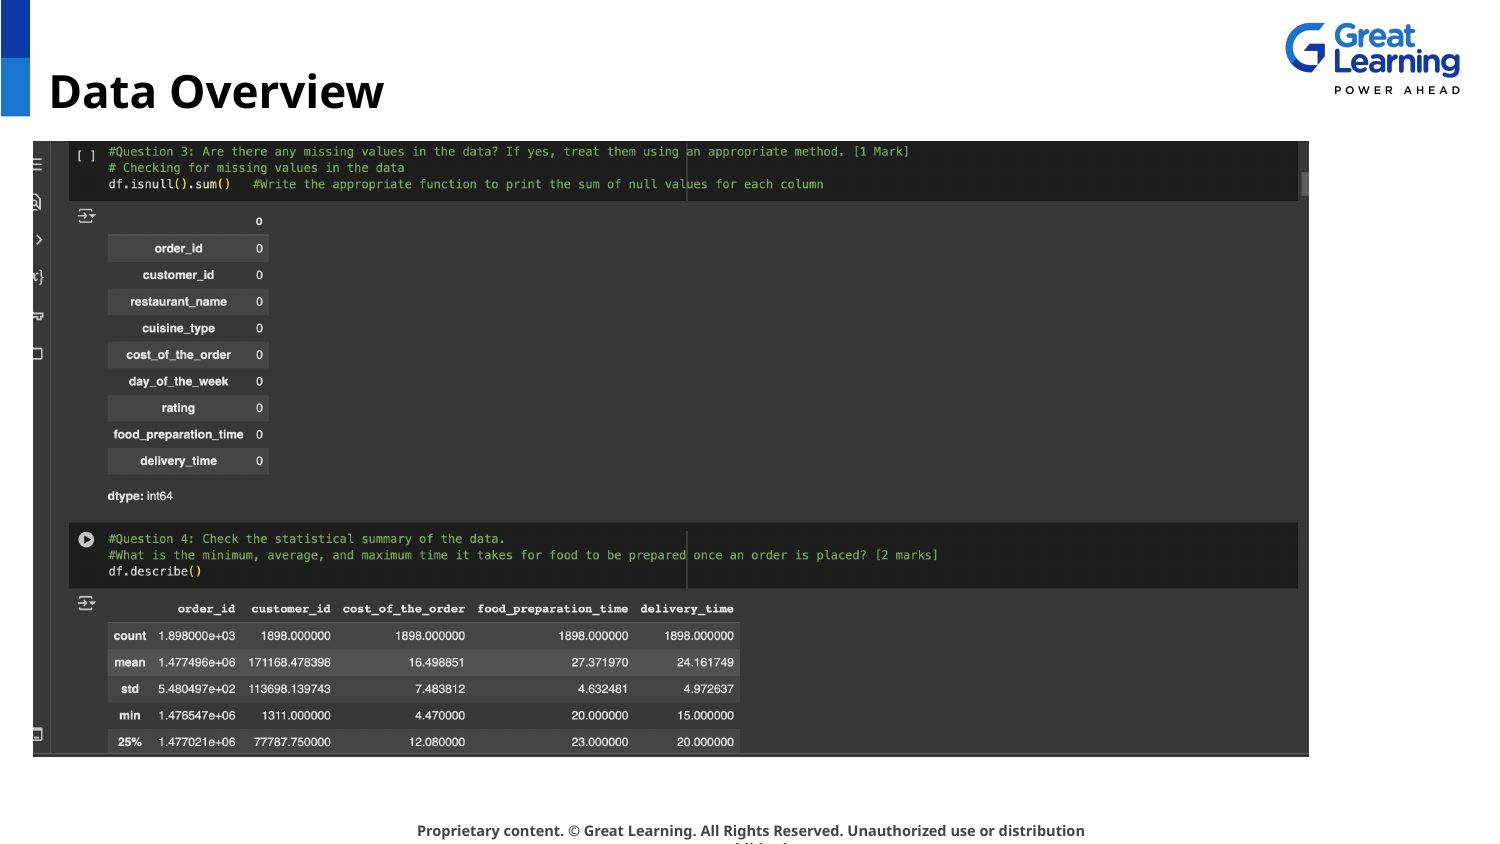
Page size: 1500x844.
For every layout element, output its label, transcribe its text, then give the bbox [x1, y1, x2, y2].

picture [32, 141, 1309, 758]
title Data Overview [33, 47, 1431, 142]
picture [1258, 11, 1487, 106]
